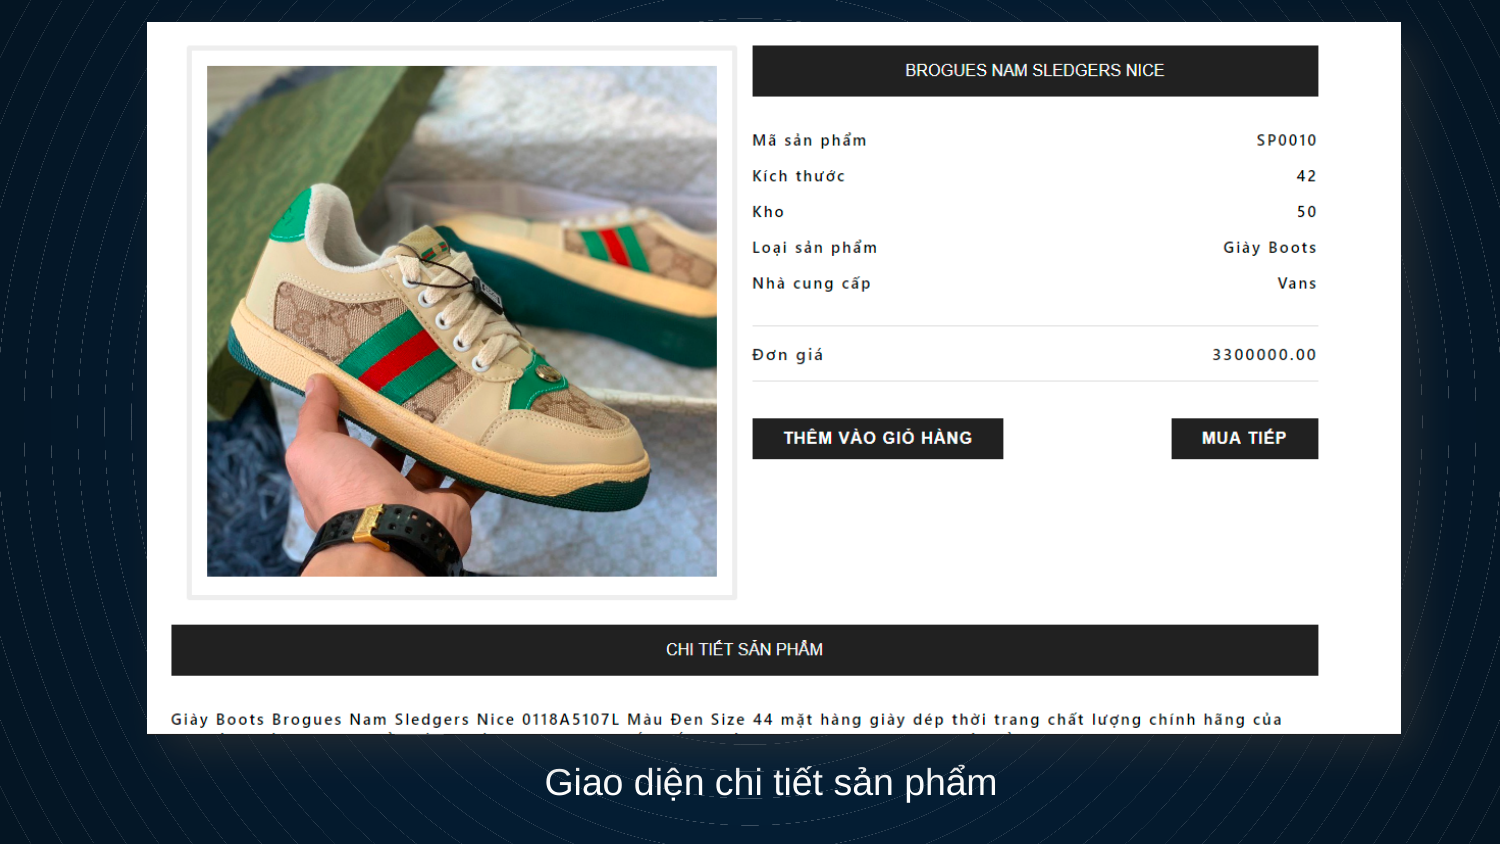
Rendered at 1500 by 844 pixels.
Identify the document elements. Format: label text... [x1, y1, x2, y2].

text_box Giao diện chi tiết sản phẩm [529, 782, 1013, 811]
picture [147, 22, 1401, 735]
